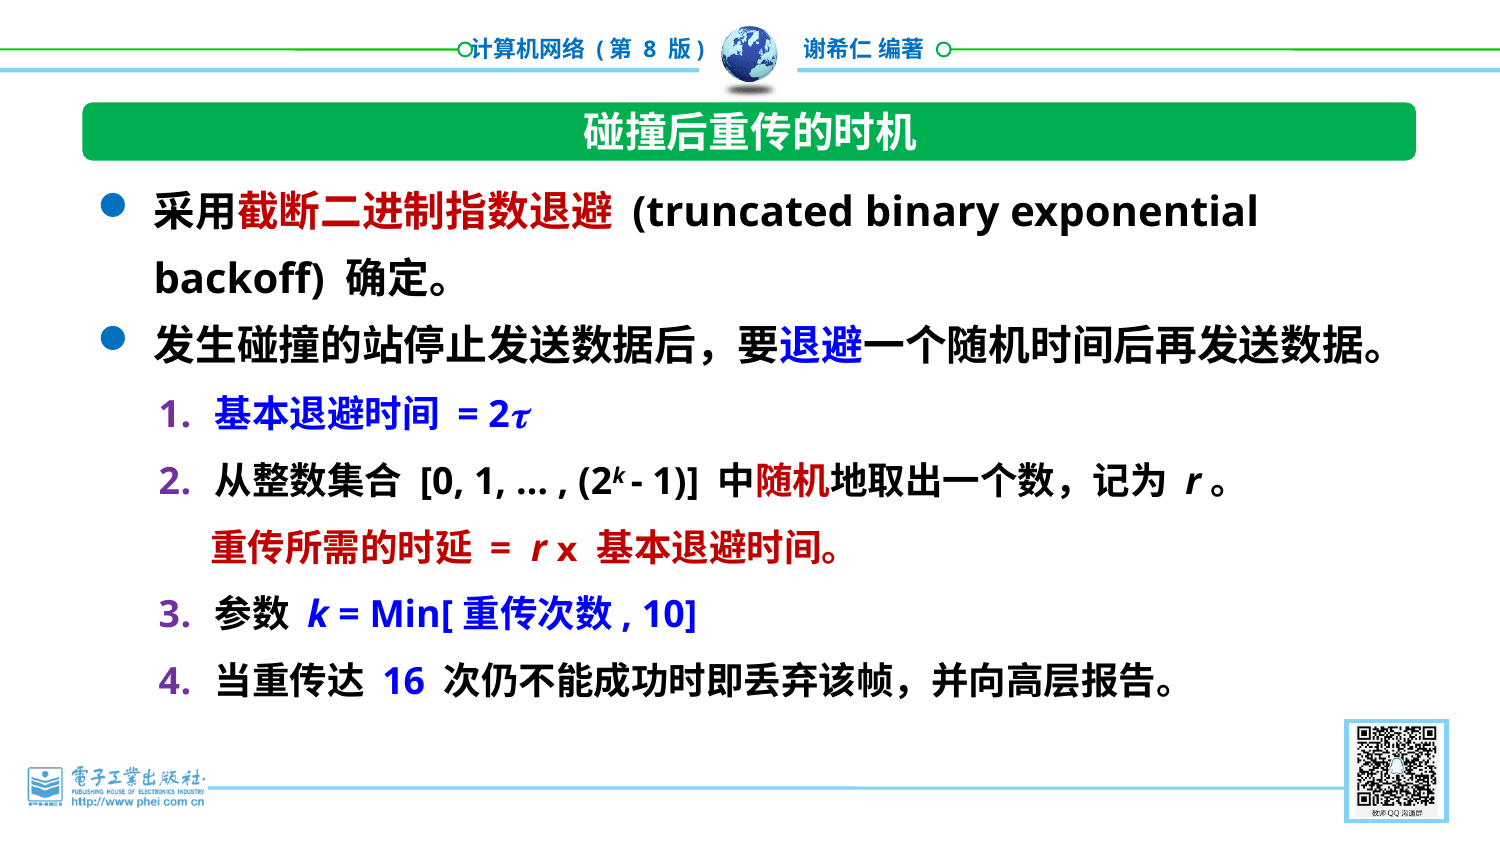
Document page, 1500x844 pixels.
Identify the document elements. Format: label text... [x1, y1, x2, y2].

picture [1355, 724, 1438, 817]
text_box 采用截断二进制指数退避 (truncated binary exponential backoff) 确定。 发生碰撞的站停止发送数据后，要退避一个随机时间后再发送数据。 基本退避时间 = 2 从整数集合 [0, 1, … , (2k - 1)] 中随机地取出一个数，记为 r。 重传所需的时延 = r ⅹ 基本退避时间。 参数 k = Min[重传次数, 10] 当重传达 16 次仍不能成功时即丢弃该帧，并向高层报告。 [82, 161, 1431, 710]
text_box 碰撞后重传的时机 [125, 98, 1376, 164]
picture [23, 764, 208, 809]
text_box [82, 102, 125, 161]
text_box [1376, 102, 1417, 161]
picture [719, 24, 779, 98]
